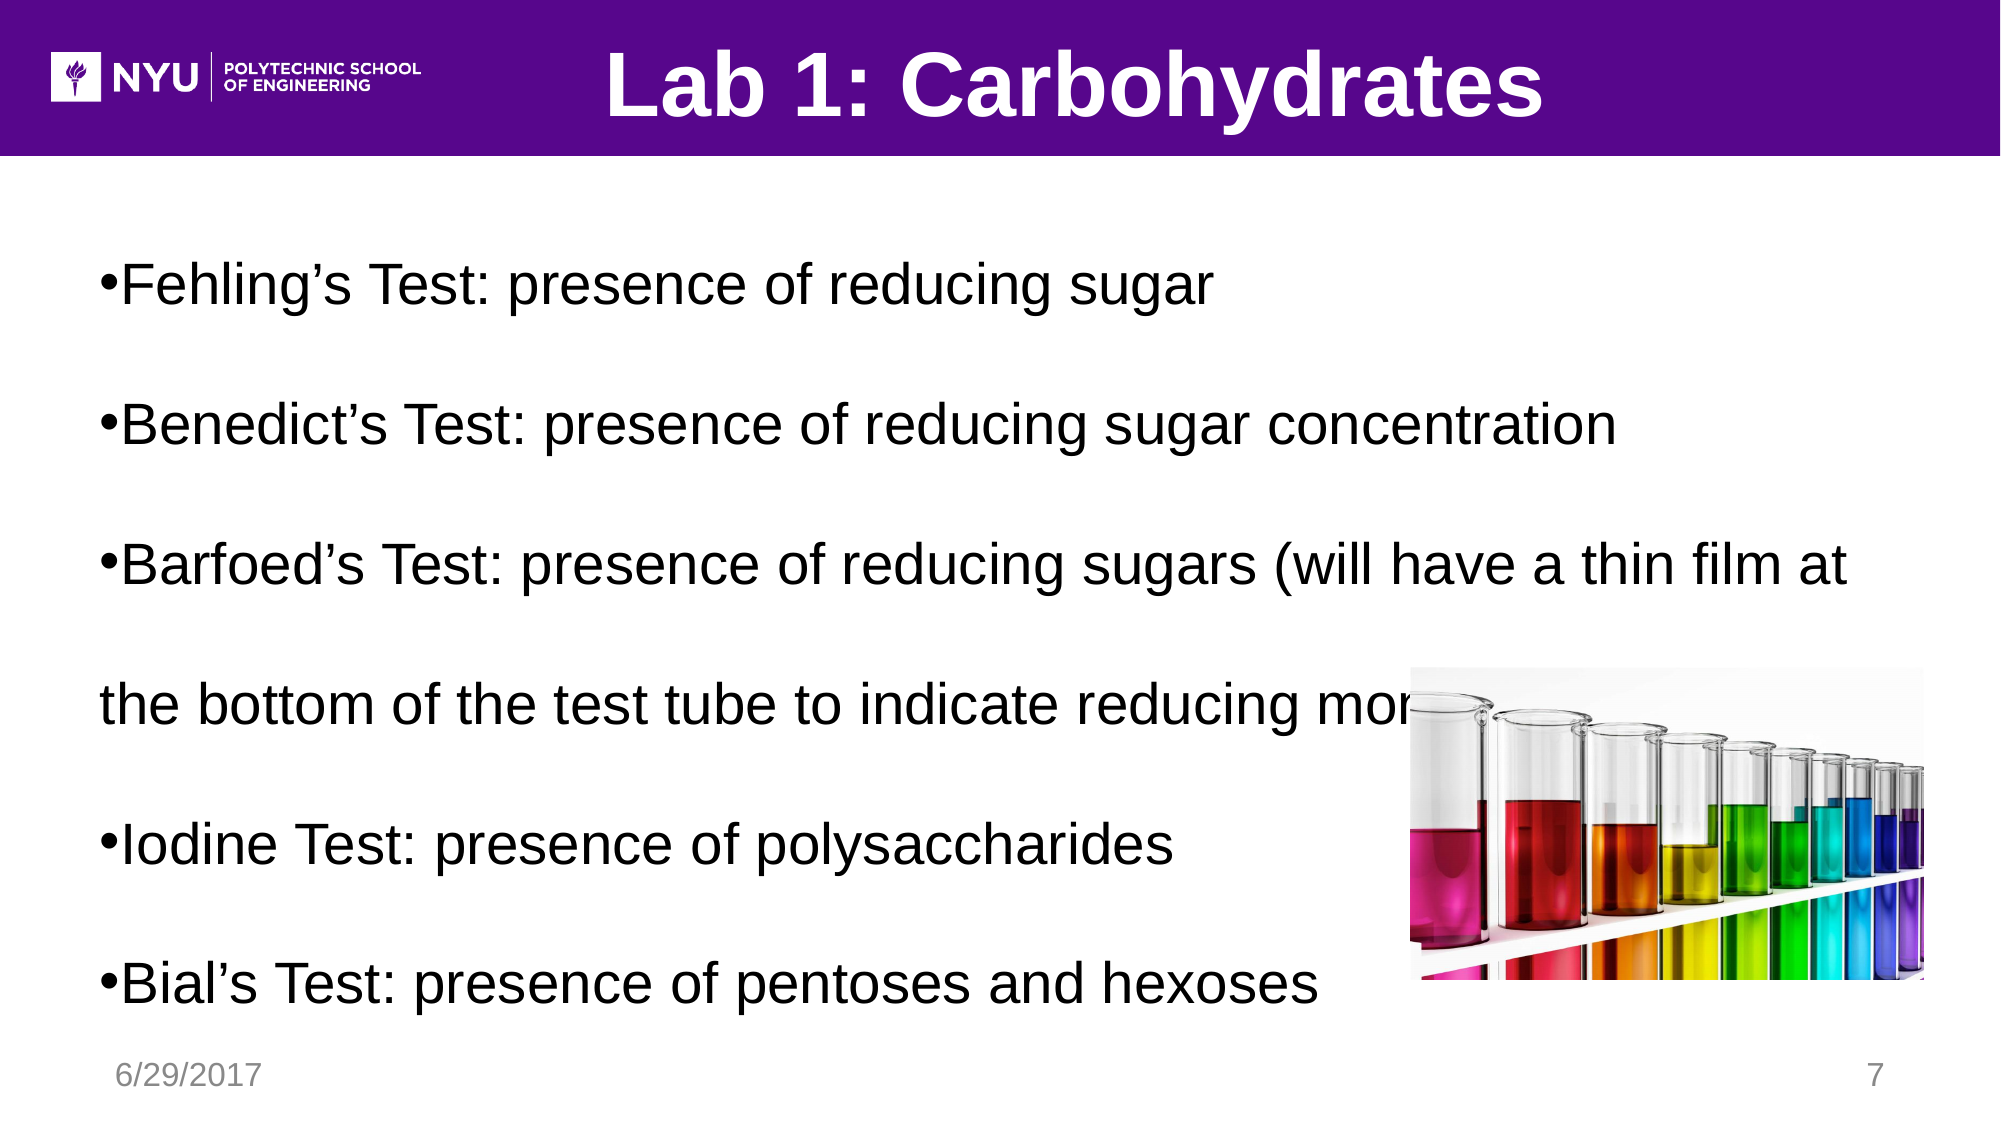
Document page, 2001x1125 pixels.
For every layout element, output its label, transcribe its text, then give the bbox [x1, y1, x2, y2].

picture [51, 52, 421, 102]
picture [1409, 667, 1924, 981]
slide_number ‹#› [1433, 1042, 1900, 1103]
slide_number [99, 1042, 567, 1103]
list Lab 1: Carbohydrates [566, 24, 1585, 83]
list Fehling’s Test: presence of reducing sugar Benedict’s Test: presence of reducing sugar concentration Barfoed’s Test: presence of reducing sugars (will have a thin film at the bottom of the test tube to indicate reducing monosaccharides) Iodine Test: presence of polysaccharides Bial’s Test: presence of pentoses and hexoses [99, 175, 1900, 957]
